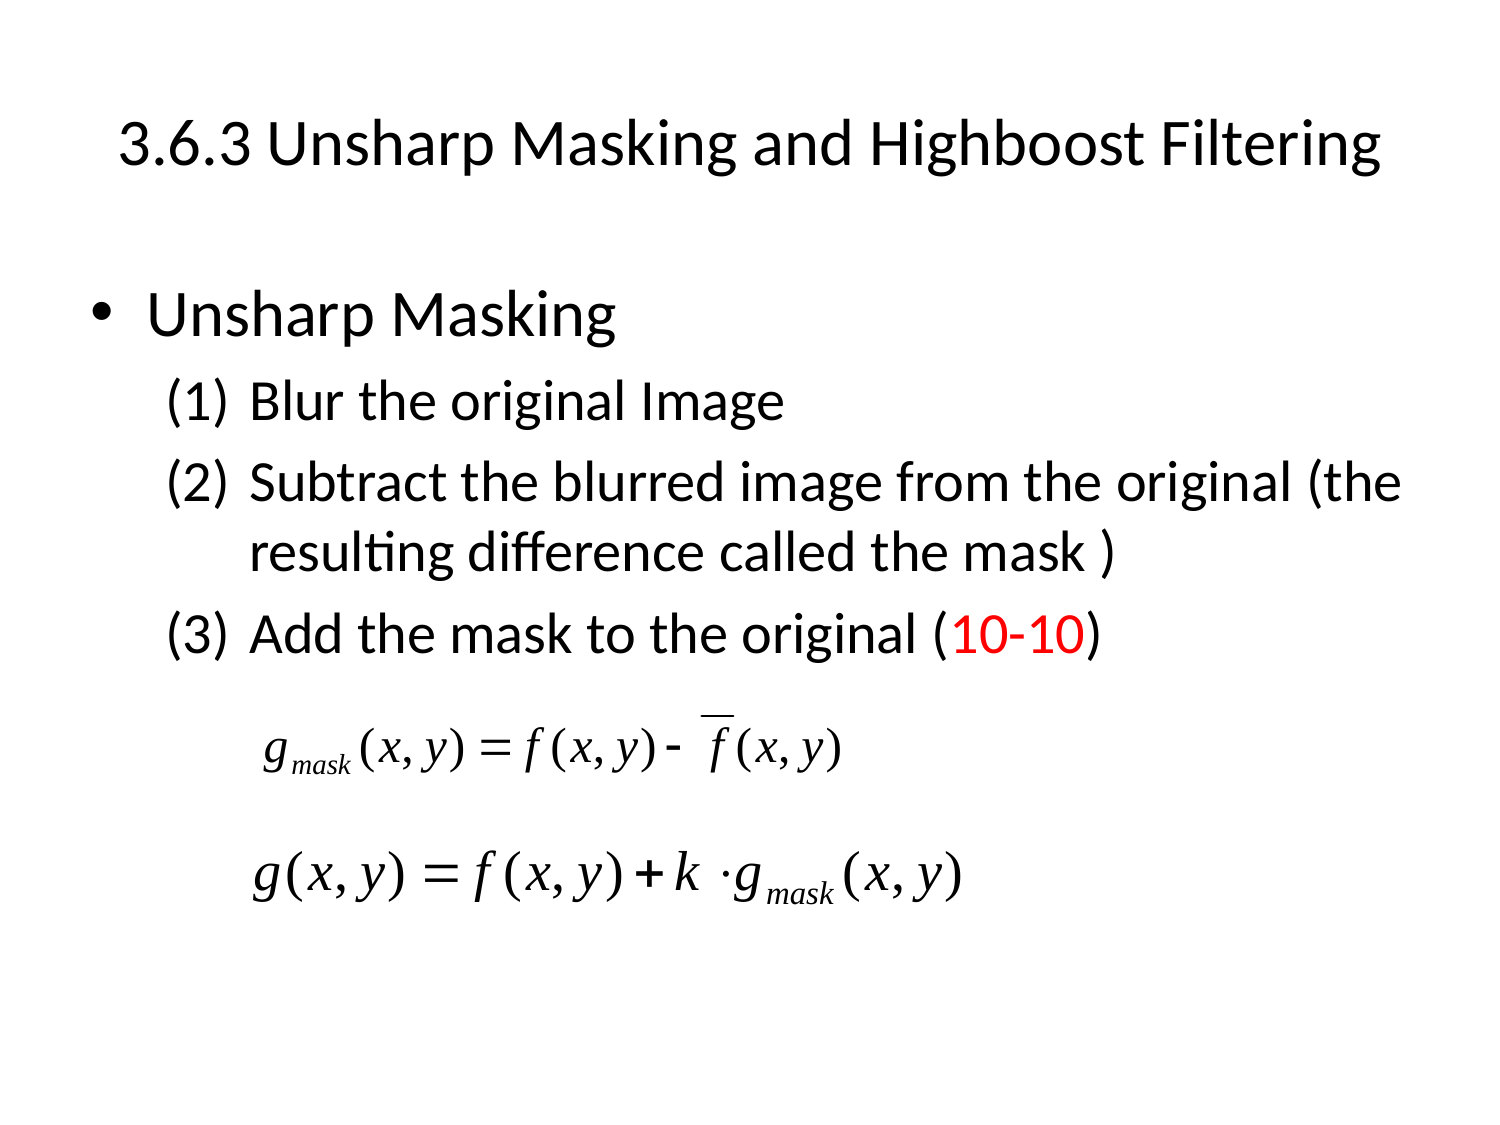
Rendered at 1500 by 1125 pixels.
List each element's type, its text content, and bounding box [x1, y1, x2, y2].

list Unsharp Masking Blur the original Image Subtract the blurred image from the original (the resulting difference called the mask ) Add the mask to the original (10-10) [75, 262, 1425, 1005]
title 3.6.3 Unsharp Masking and Highboost Filtering [75, 45, 1425, 233]
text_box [253, 703, 850, 788]
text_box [241, 833, 975, 919]
